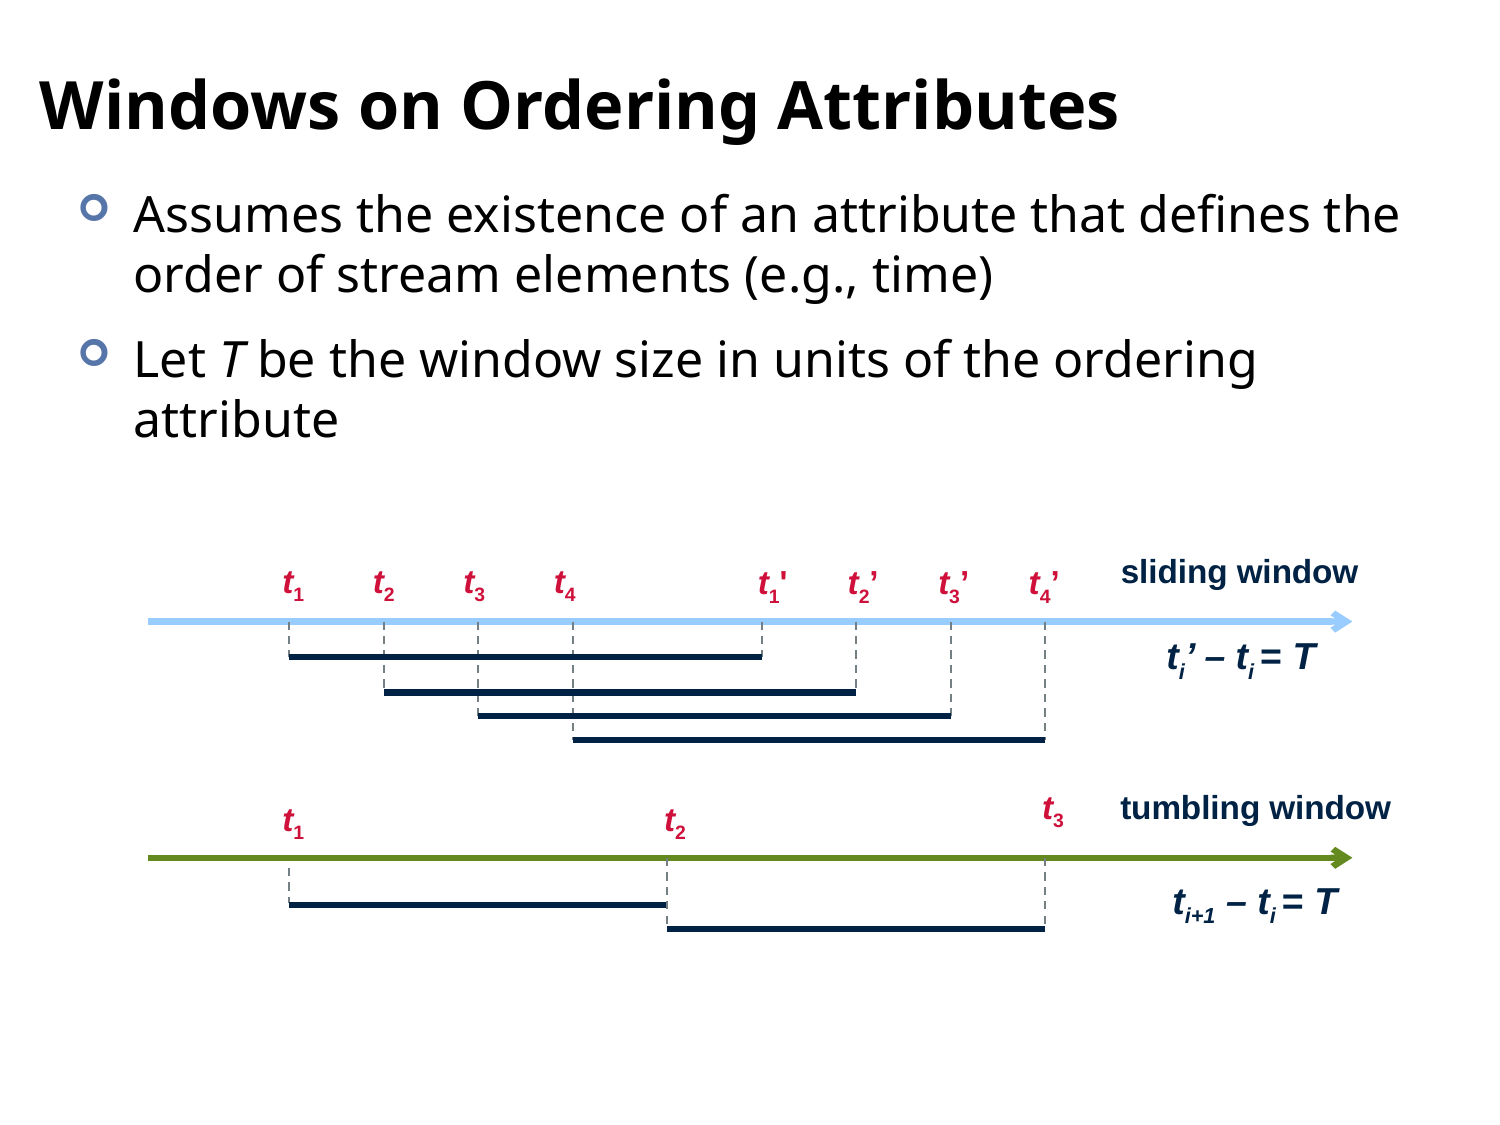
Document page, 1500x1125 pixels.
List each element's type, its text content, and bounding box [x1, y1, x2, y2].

title Windows on Ordering Attributes [24, 18, 1451, 188]
text_box t3 [448, 552, 501, 613]
text_box tumbling window [1105, 778, 1406, 834]
text_box t2’ [832, 554, 894, 615]
text_box ti+1 – ti = T [1157, 869, 1353, 936]
text_box ti’ – ti = T [1151, 629, 1331, 691]
text_box t4’ [1014, 554, 1075, 615]
text_box sliding window [1106, 542, 1374, 597]
text_box t1 [267, 552, 319, 613]
text_box t4 [539, 552, 591, 613]
text_box t3 [1027, 778, 1079, 839]
list Assumes the existence of an attribute that defines the order of stream elements (e.g., time) Let T be the window size in units of the ordering attribute [62, 174, 1451, 1013]
text_box t2 [649, 790, 701, 851]
text_box t2 [358, 552, 410, 613]
text_box t3’ [923, 554, 985, 615]
text_box t1' [743, 554, 803, 615]
text_box t1 [267, 790, 319, 851]
